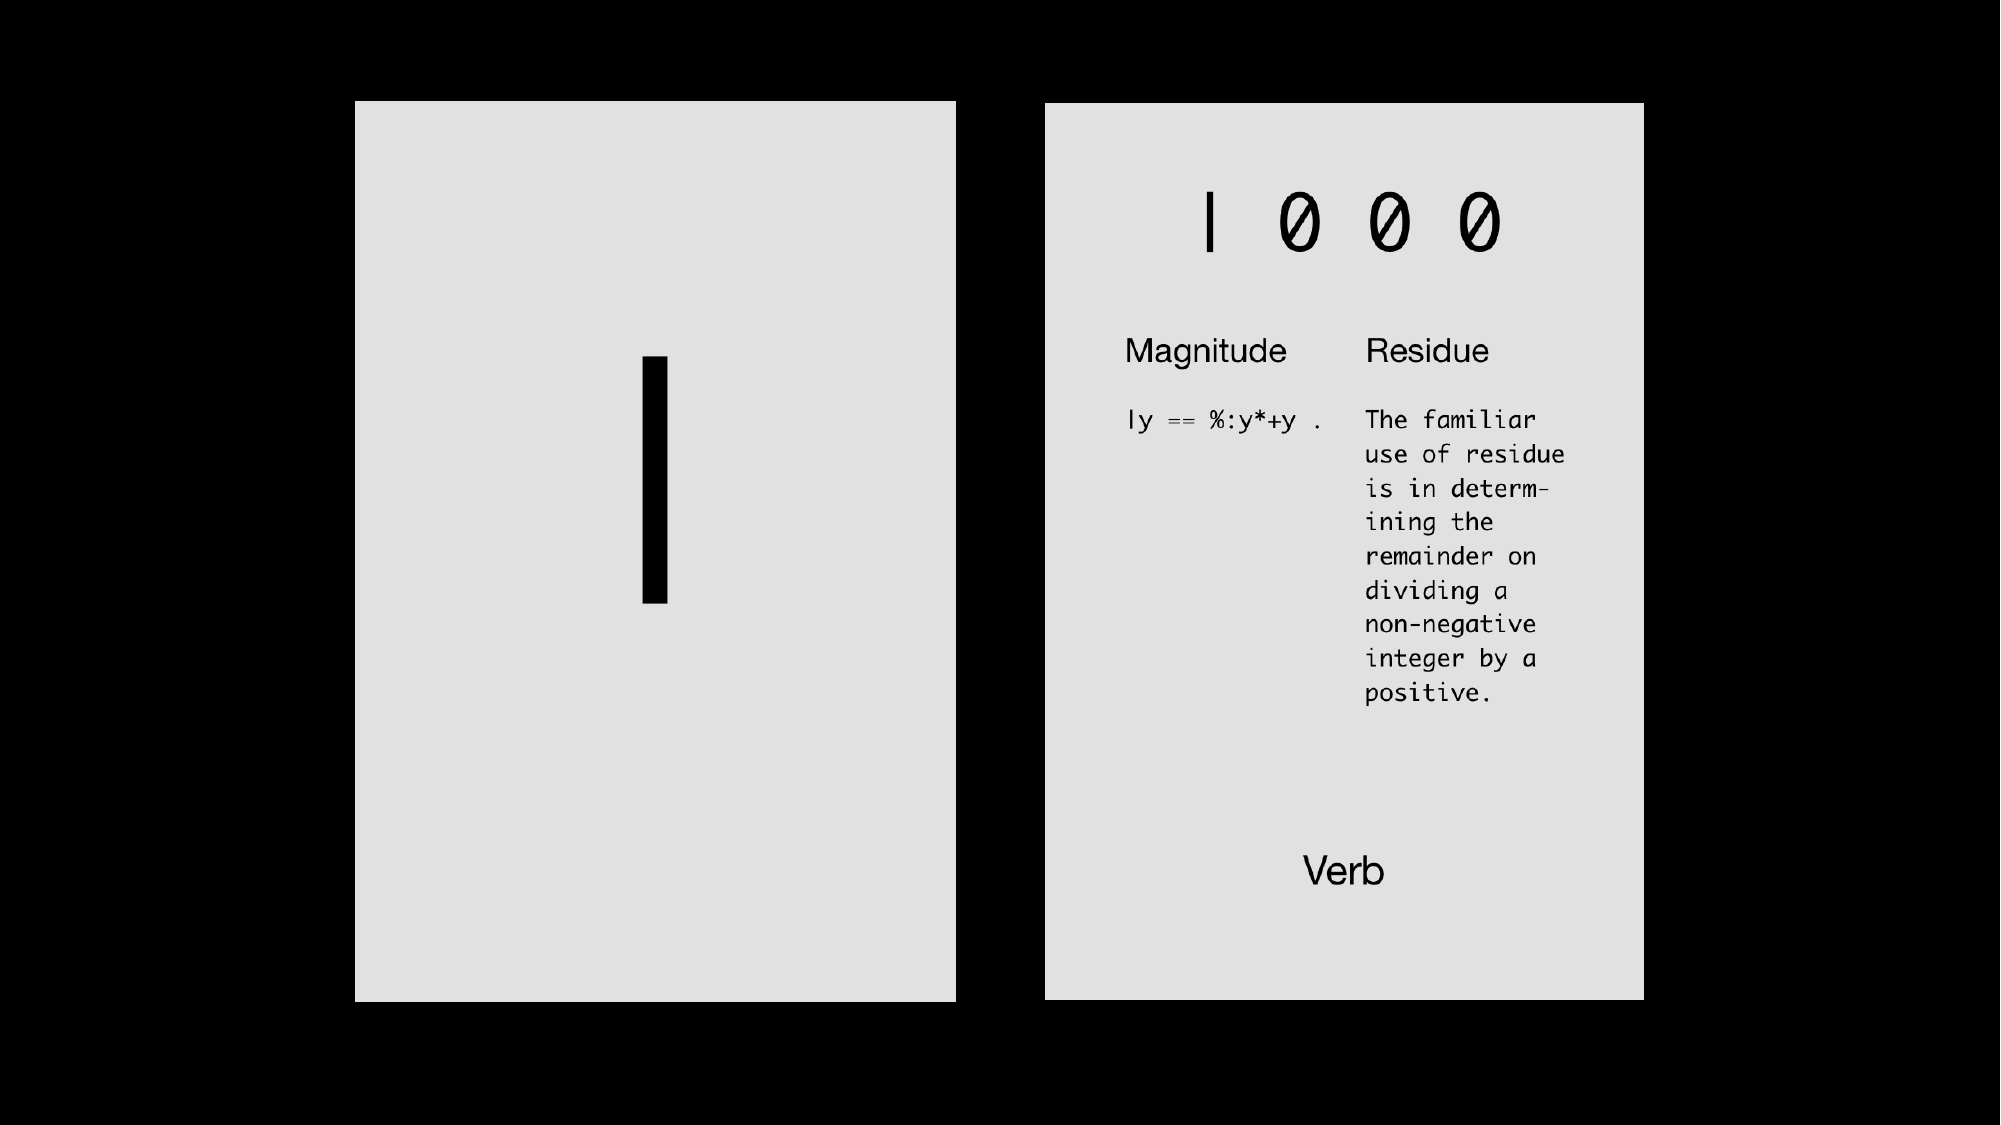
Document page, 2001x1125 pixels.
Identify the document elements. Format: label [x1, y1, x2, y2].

picture [1045, 103, 1644, 1000]
picture [355, 101, 956, 1002]
